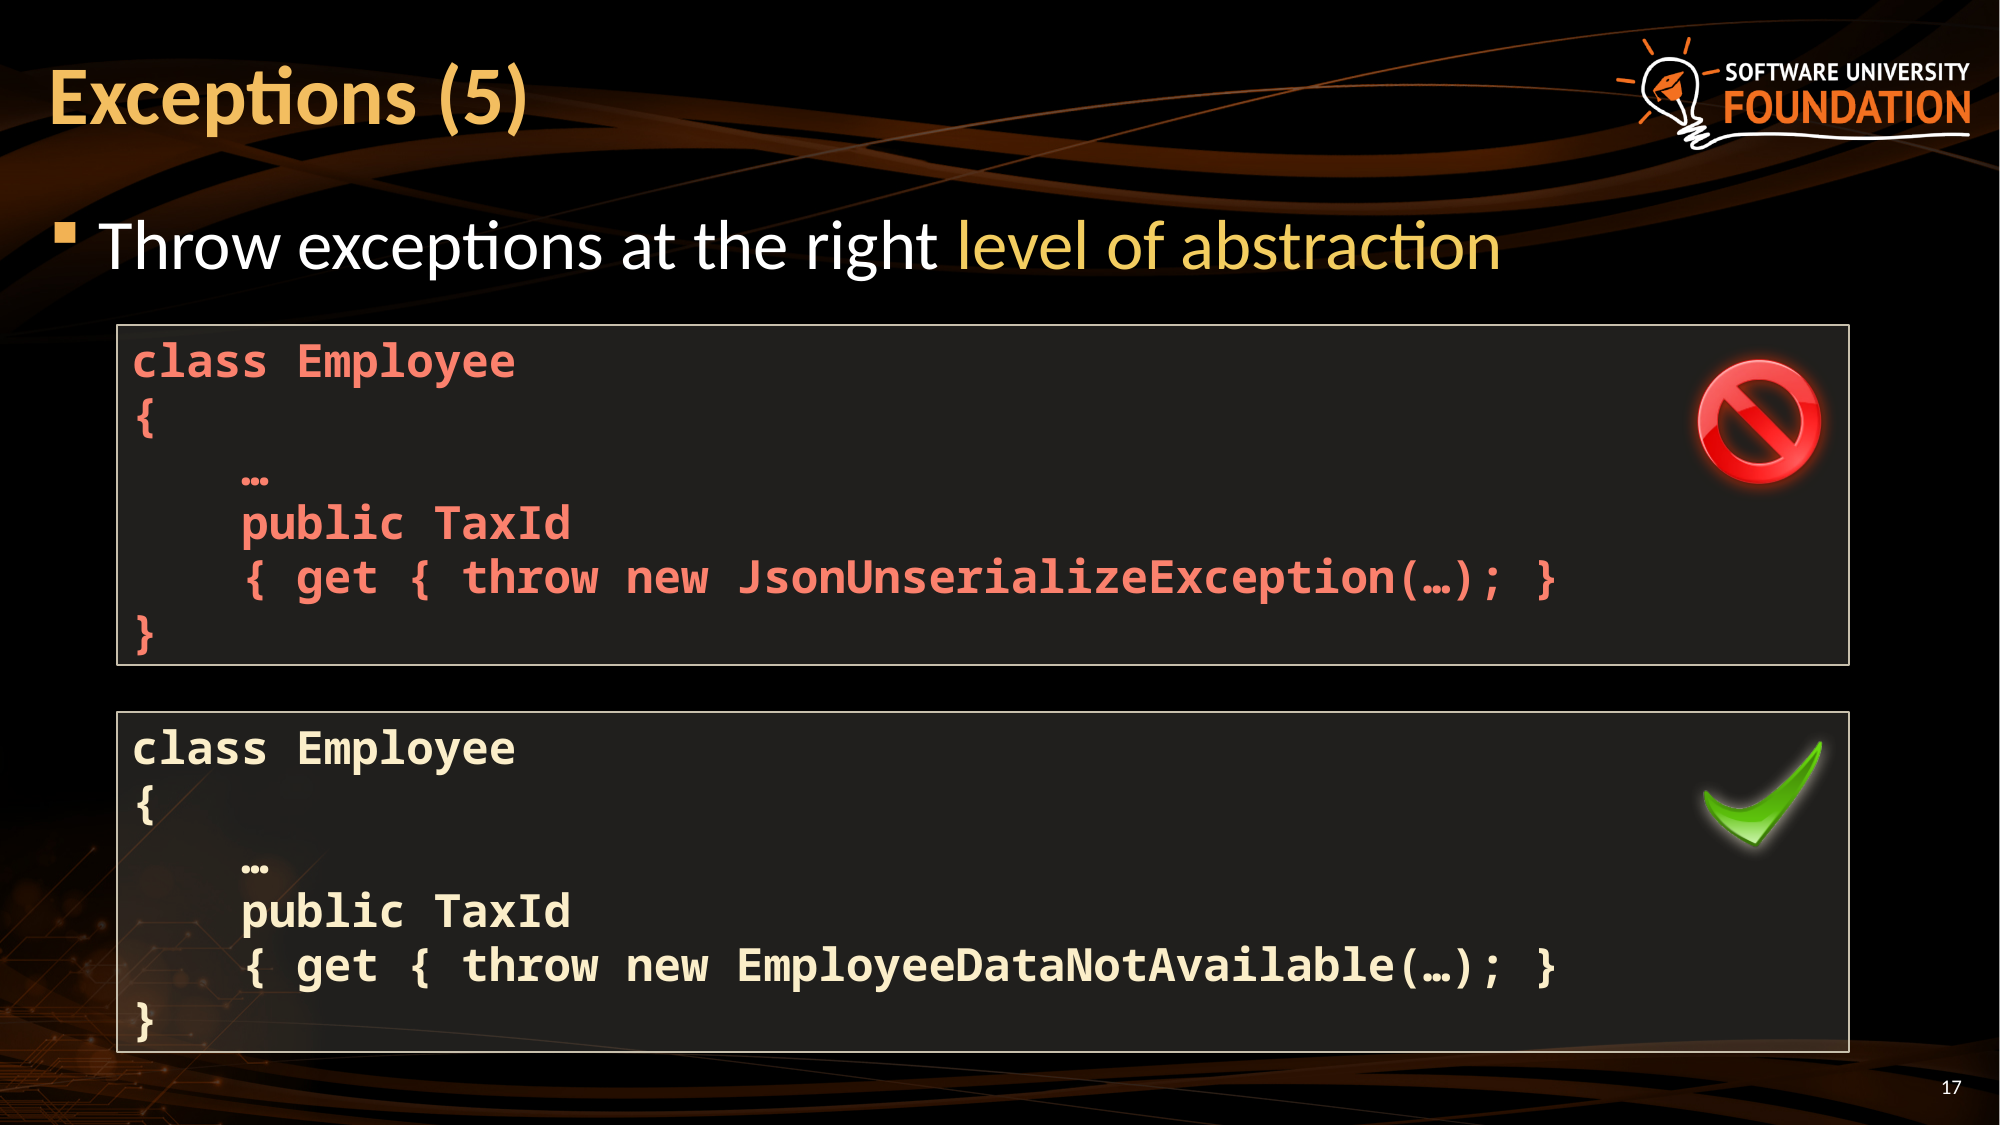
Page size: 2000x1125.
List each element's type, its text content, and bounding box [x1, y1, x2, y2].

list Defensive Programming Assertions and Exceptions Use exceptions to validate preconditions on input data Use assertions to validate postconditions Use unit tests in addition to assertions to ensure the code behaves correctly Error Handling Strategies and Best Practices Correctness vs. Robustness [1680, 718, 1836, 874]
list Software University [1688, 350, 1832, 495]
text_box class Employee { … public TaxId { get { throw new EmployeeDataNotAvailable(…); } } [116, 712, 1850, 1053]
picture [0, 0, 2000, 1125]
text_box class Employee { … public TaxId { get { throw new JsonUnserializeException(…); } } [116, 324, 1850, 665]
title Exceptions (5) [30, 6, 1602, 189]
list Throw exceptions at the right level of abstraction [31, 188, 1968, 1103]
